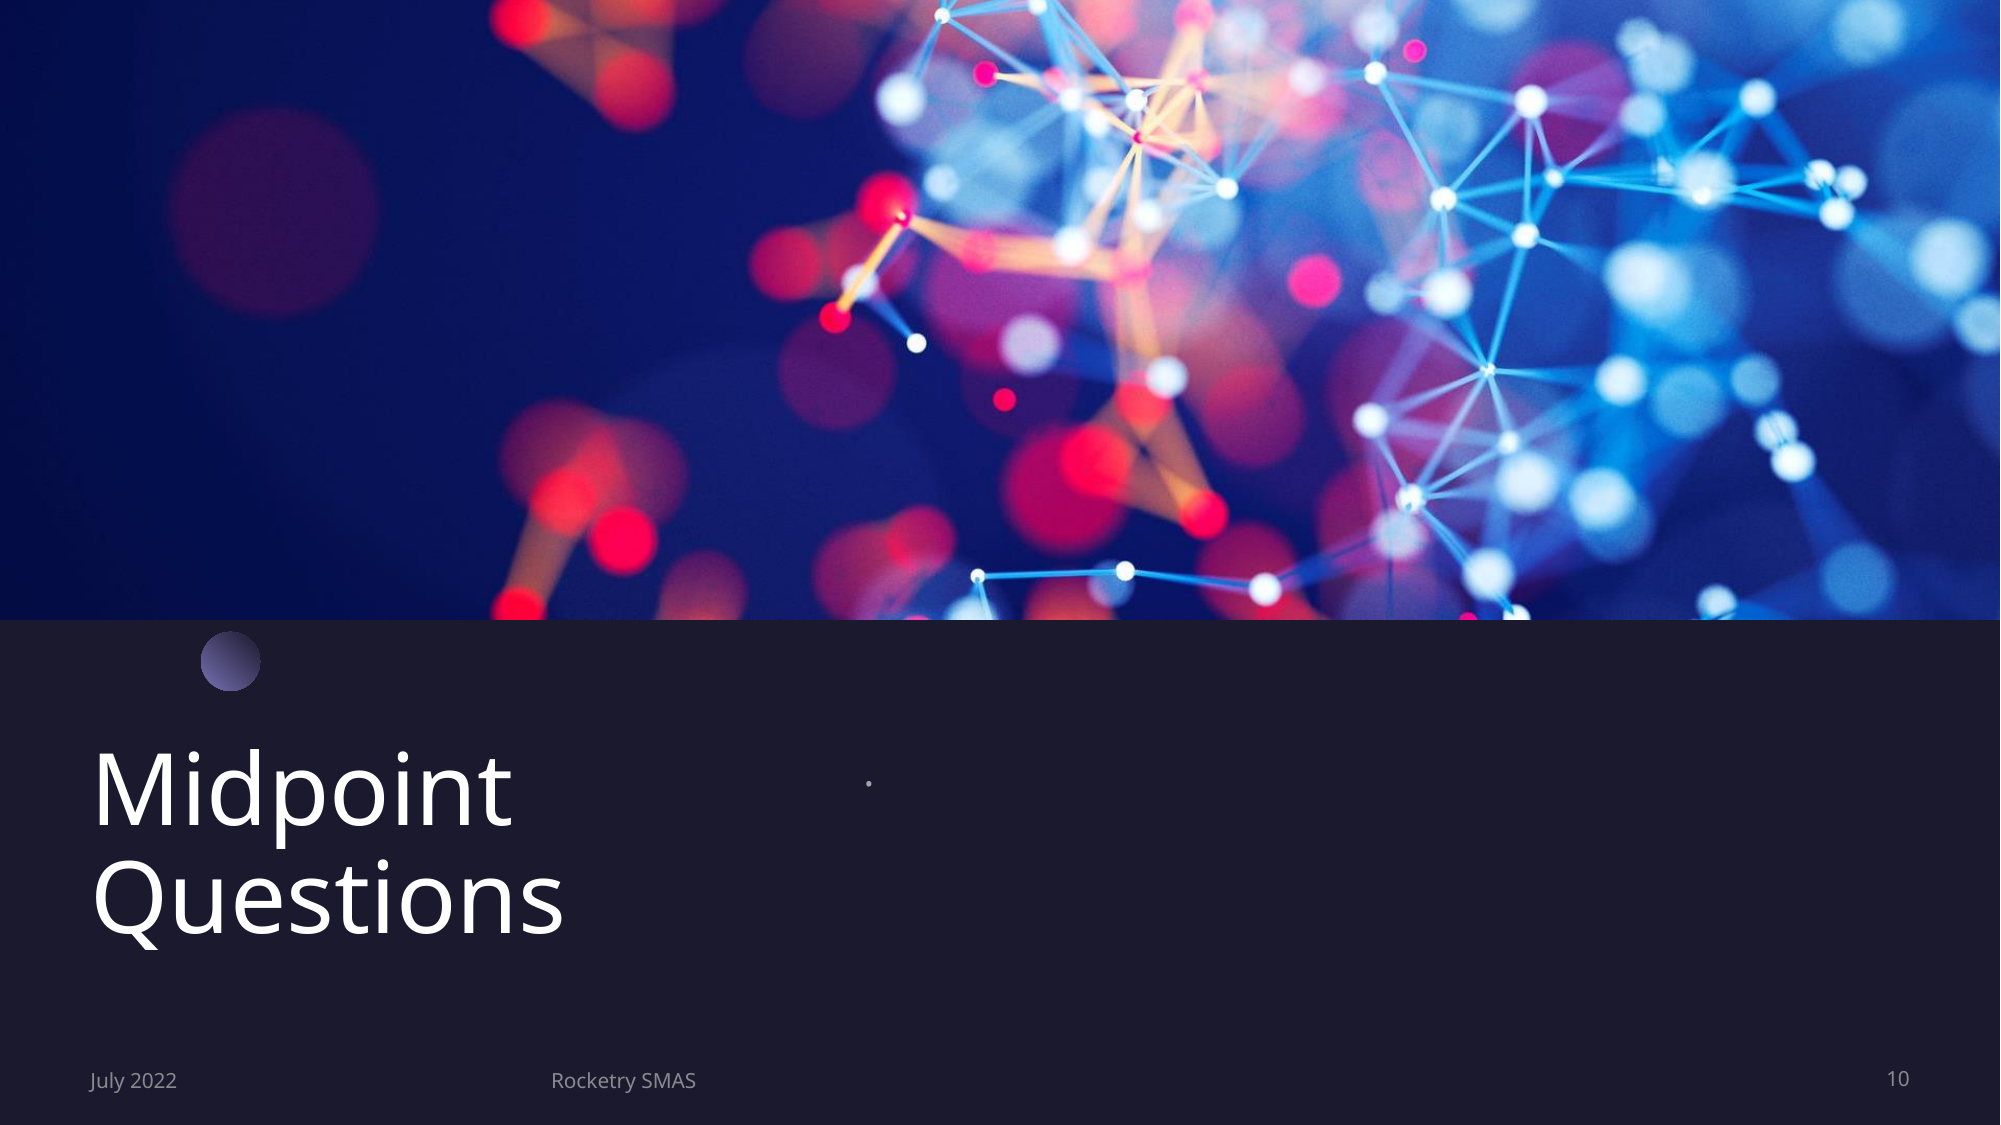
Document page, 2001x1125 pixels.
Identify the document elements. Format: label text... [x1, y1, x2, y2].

list . [863, 739, 1884, 997]
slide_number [90, 1067, 522, 1093]
footer Rocketry SMAS [551, 1067, 1598, 1093]
title Midpoint Questions [90, 739, 829, 996]
slide_number 10 [1632, 1067, 1910, 1093]
picture [0, 0, 2000, 620]
